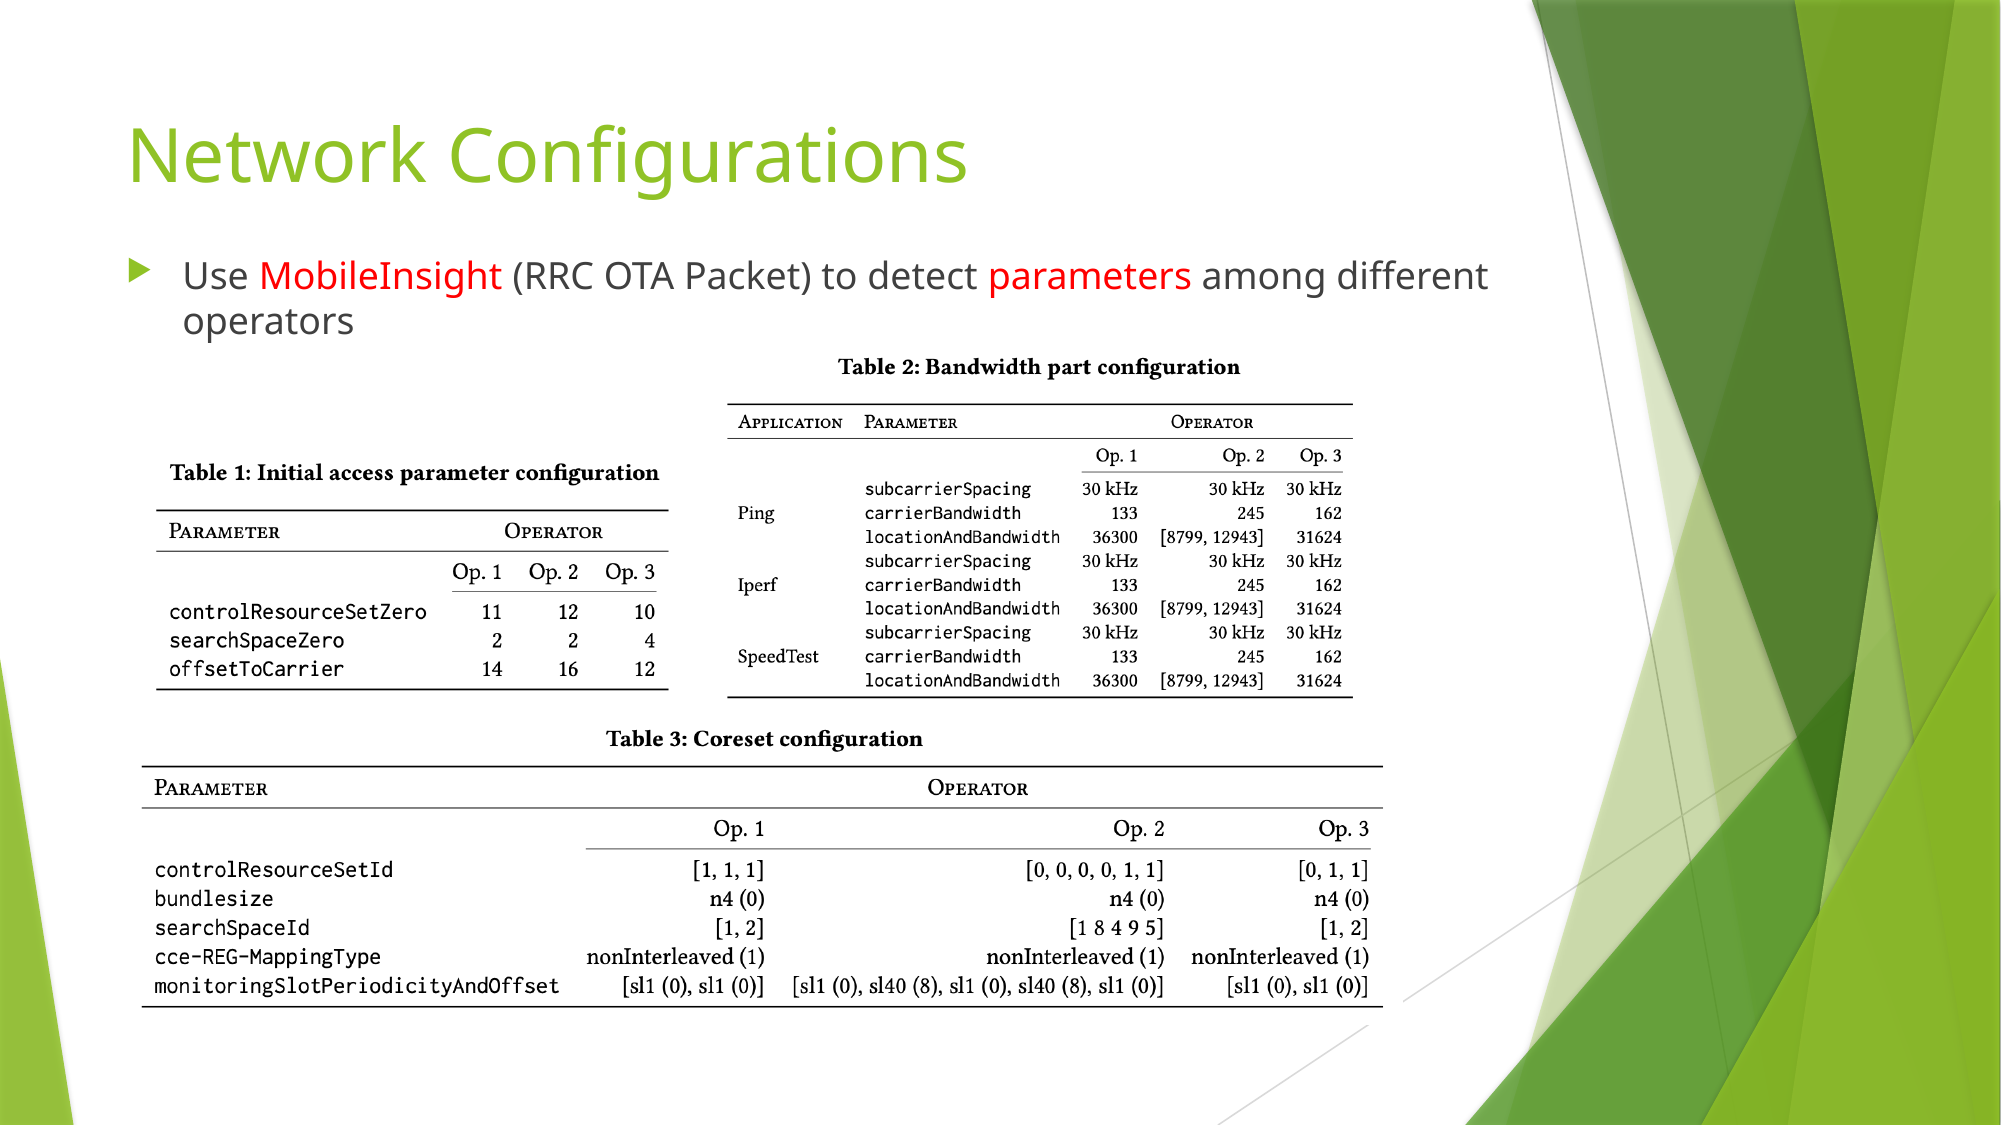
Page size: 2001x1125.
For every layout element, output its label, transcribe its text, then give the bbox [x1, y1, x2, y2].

title Network Configurations [111, 99, 1522, 244]
picture [126, 443, 697, 704]
picture [126, 340, 1403, 1026]
list Use MobileInsight (RRC OTA Packet) to detect parameters among different operators [111, 244, 1522, 382]
